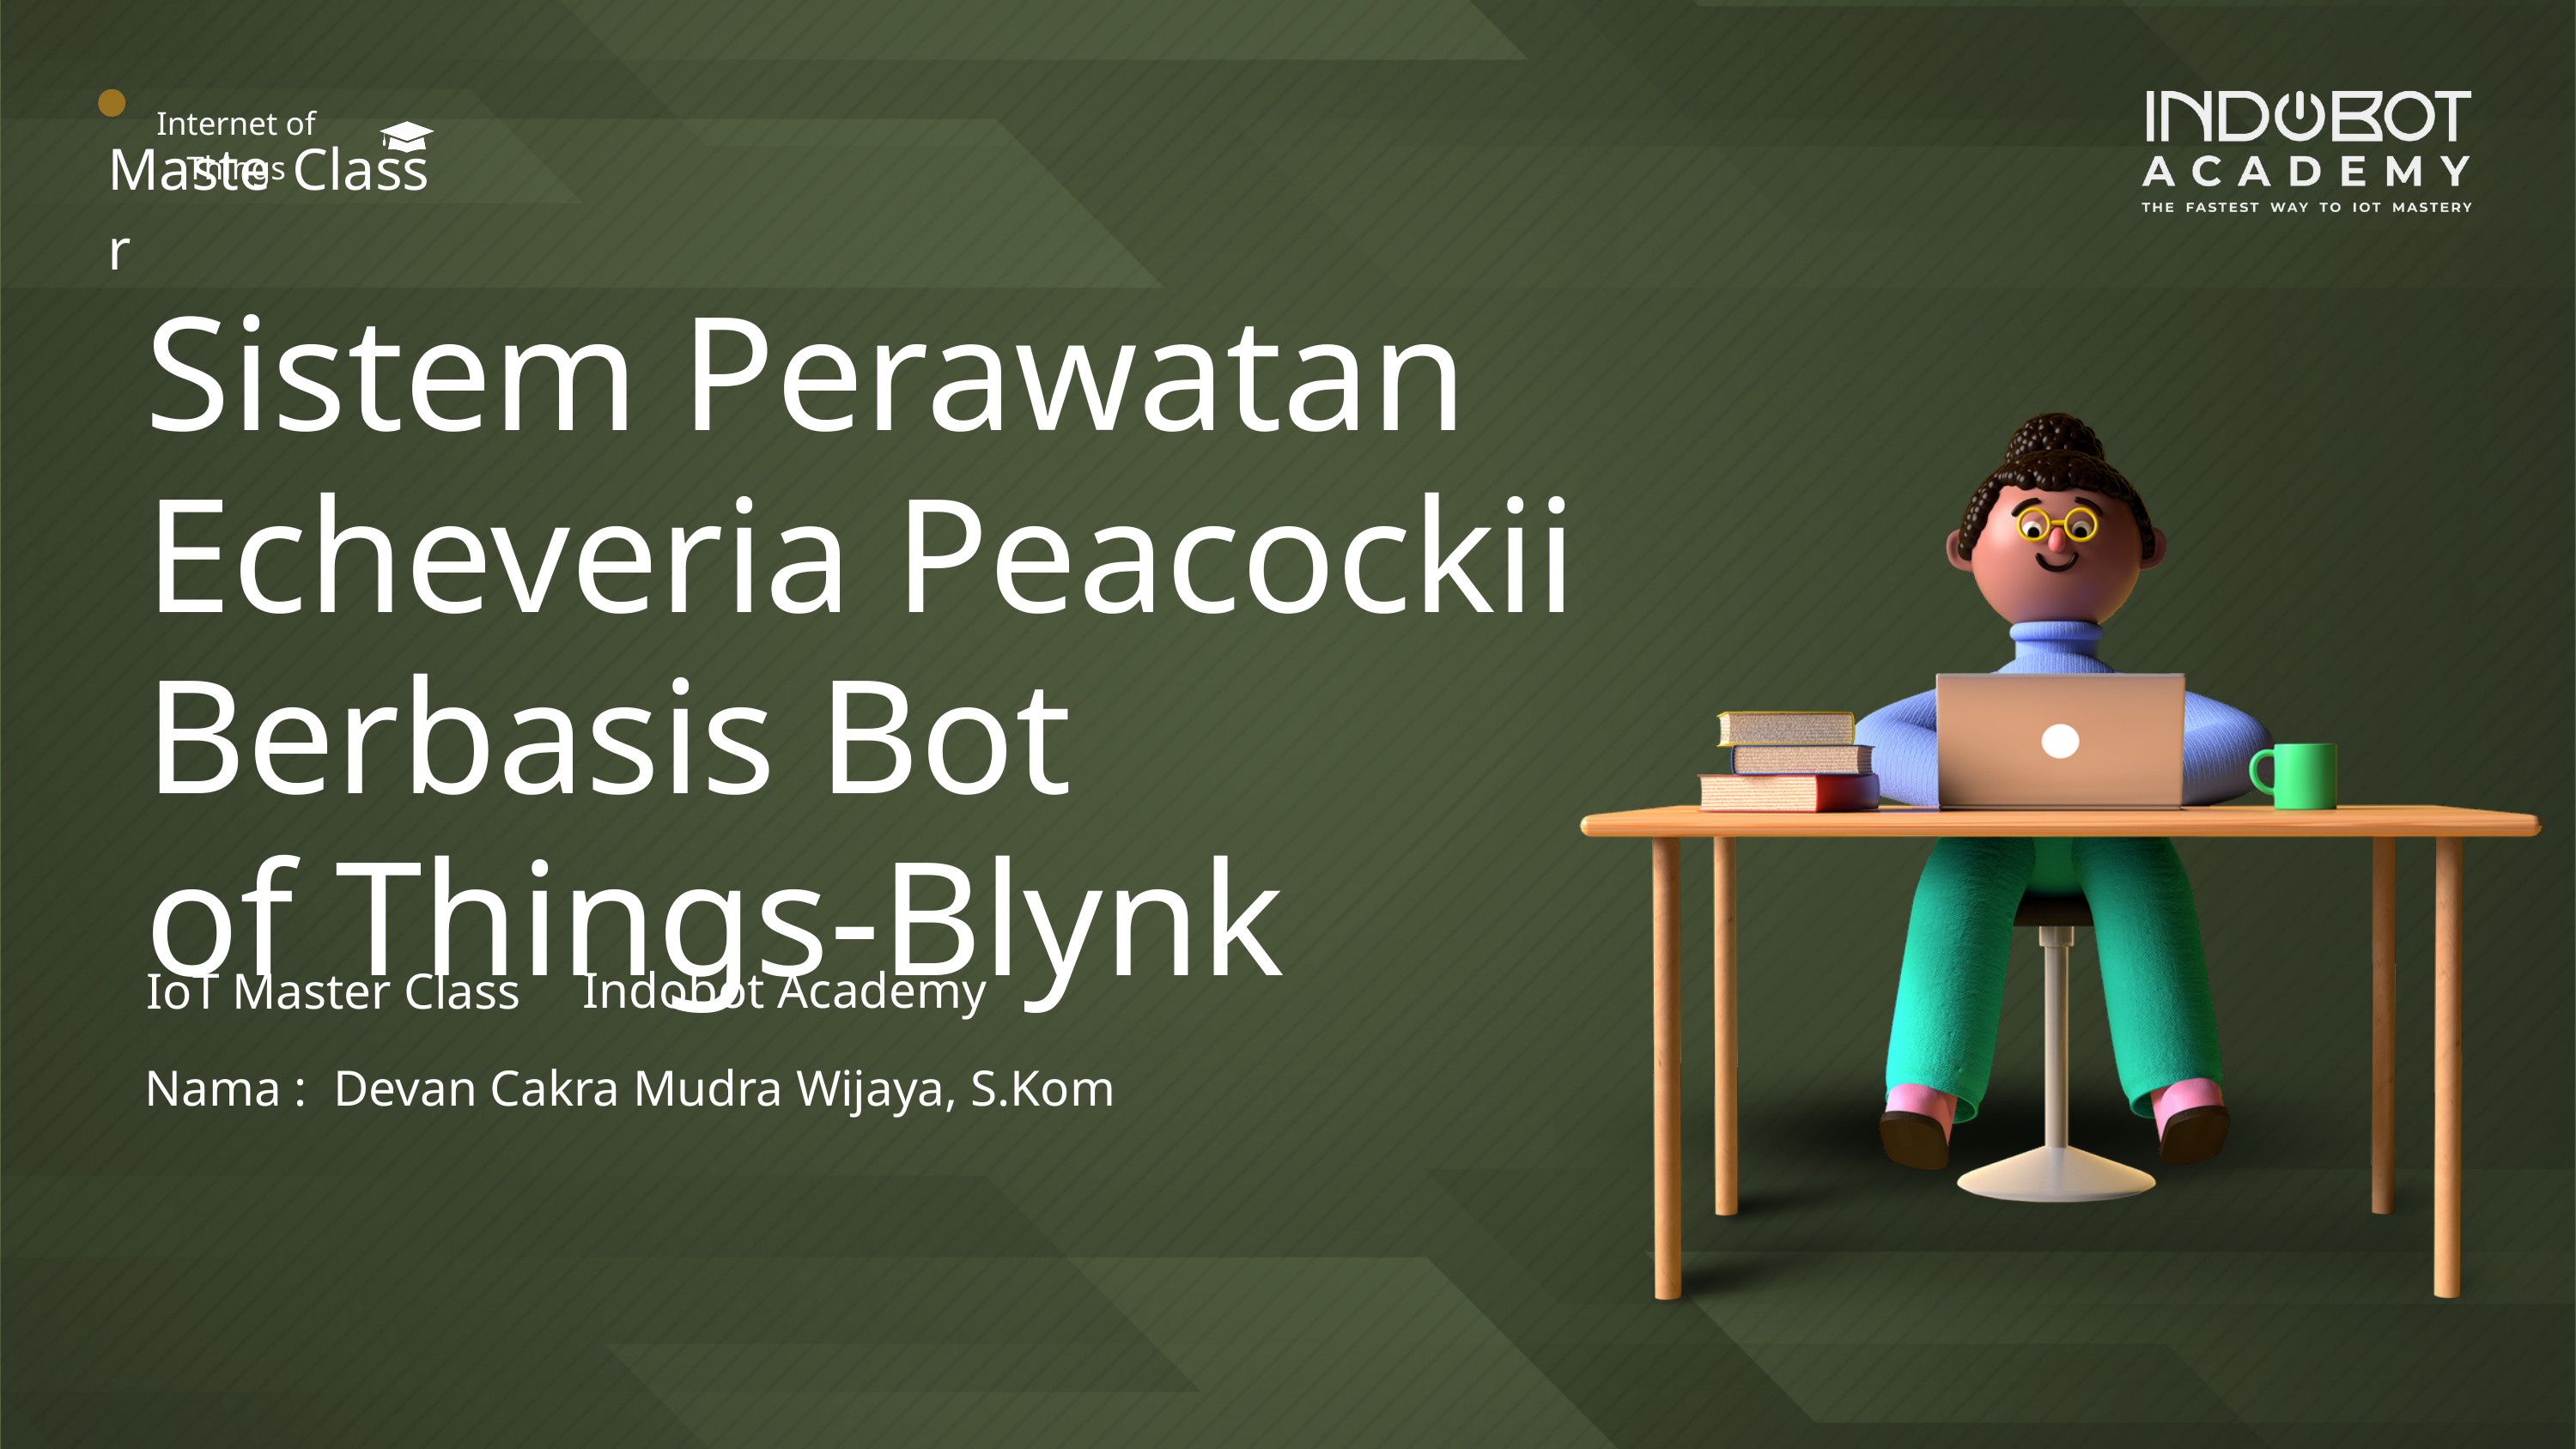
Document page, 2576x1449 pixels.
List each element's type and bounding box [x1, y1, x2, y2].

text_box [97, 88, 126, 118]
text_box [144, 949, 1224, 1113]
picture [0, 0, 2576, 1449]
